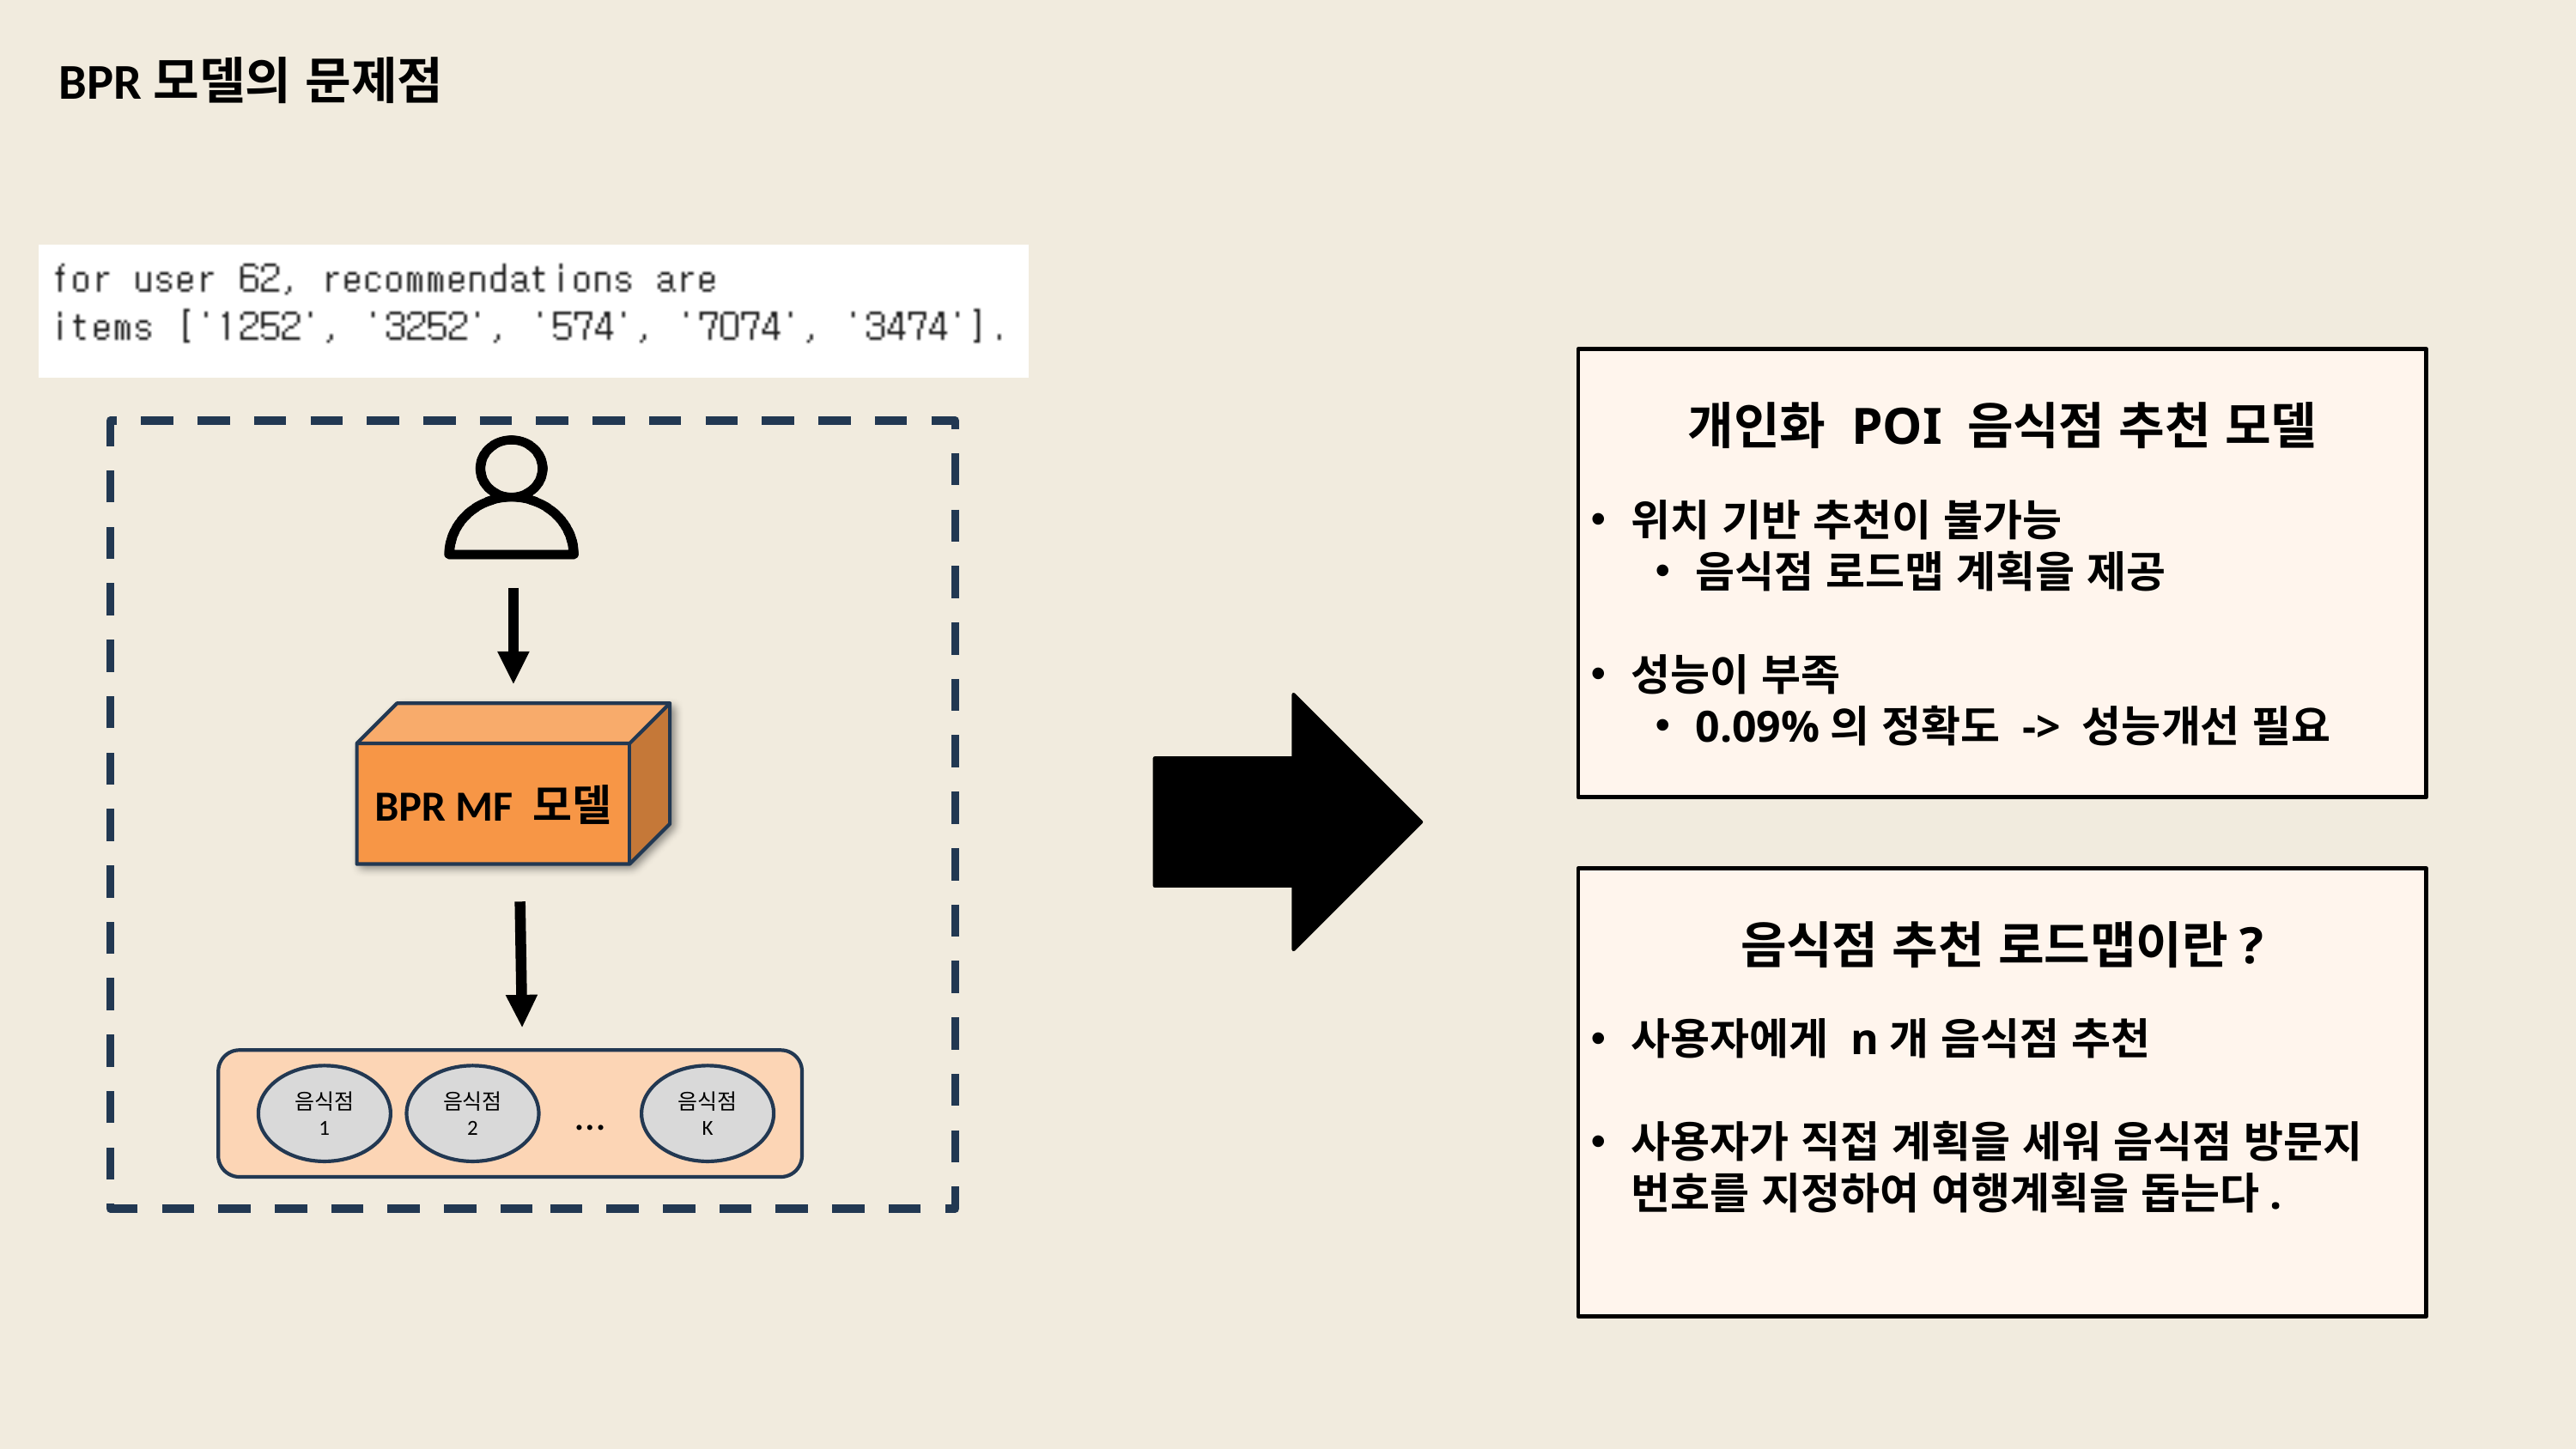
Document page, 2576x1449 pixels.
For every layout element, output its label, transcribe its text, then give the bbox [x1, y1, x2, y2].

text_box 개인화 POI 음식점 추천 모델 위치 기반 추천이 불가능 음식점 로드맵 계획을 제공 성능이 부족 0.09%의 정확도 -> 성능개선 필요 [1578, 349, 2427, 797]
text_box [110, 420, 956, 1210]
text_box BPR모델의 문제점 [46, 42, 457, 116]
text_box 음식점 추천 로드맵이란? 사용자에게 n개 음식점 추천 사용자가 직접 계획을 세워 음식점 방문지 번호를 지정하여 여행계획을 돕는다. [1578, 868, 2427, 1317]
text_box [1152, 693, 1424, 952]
picture [38, 244, 1029, 378]
